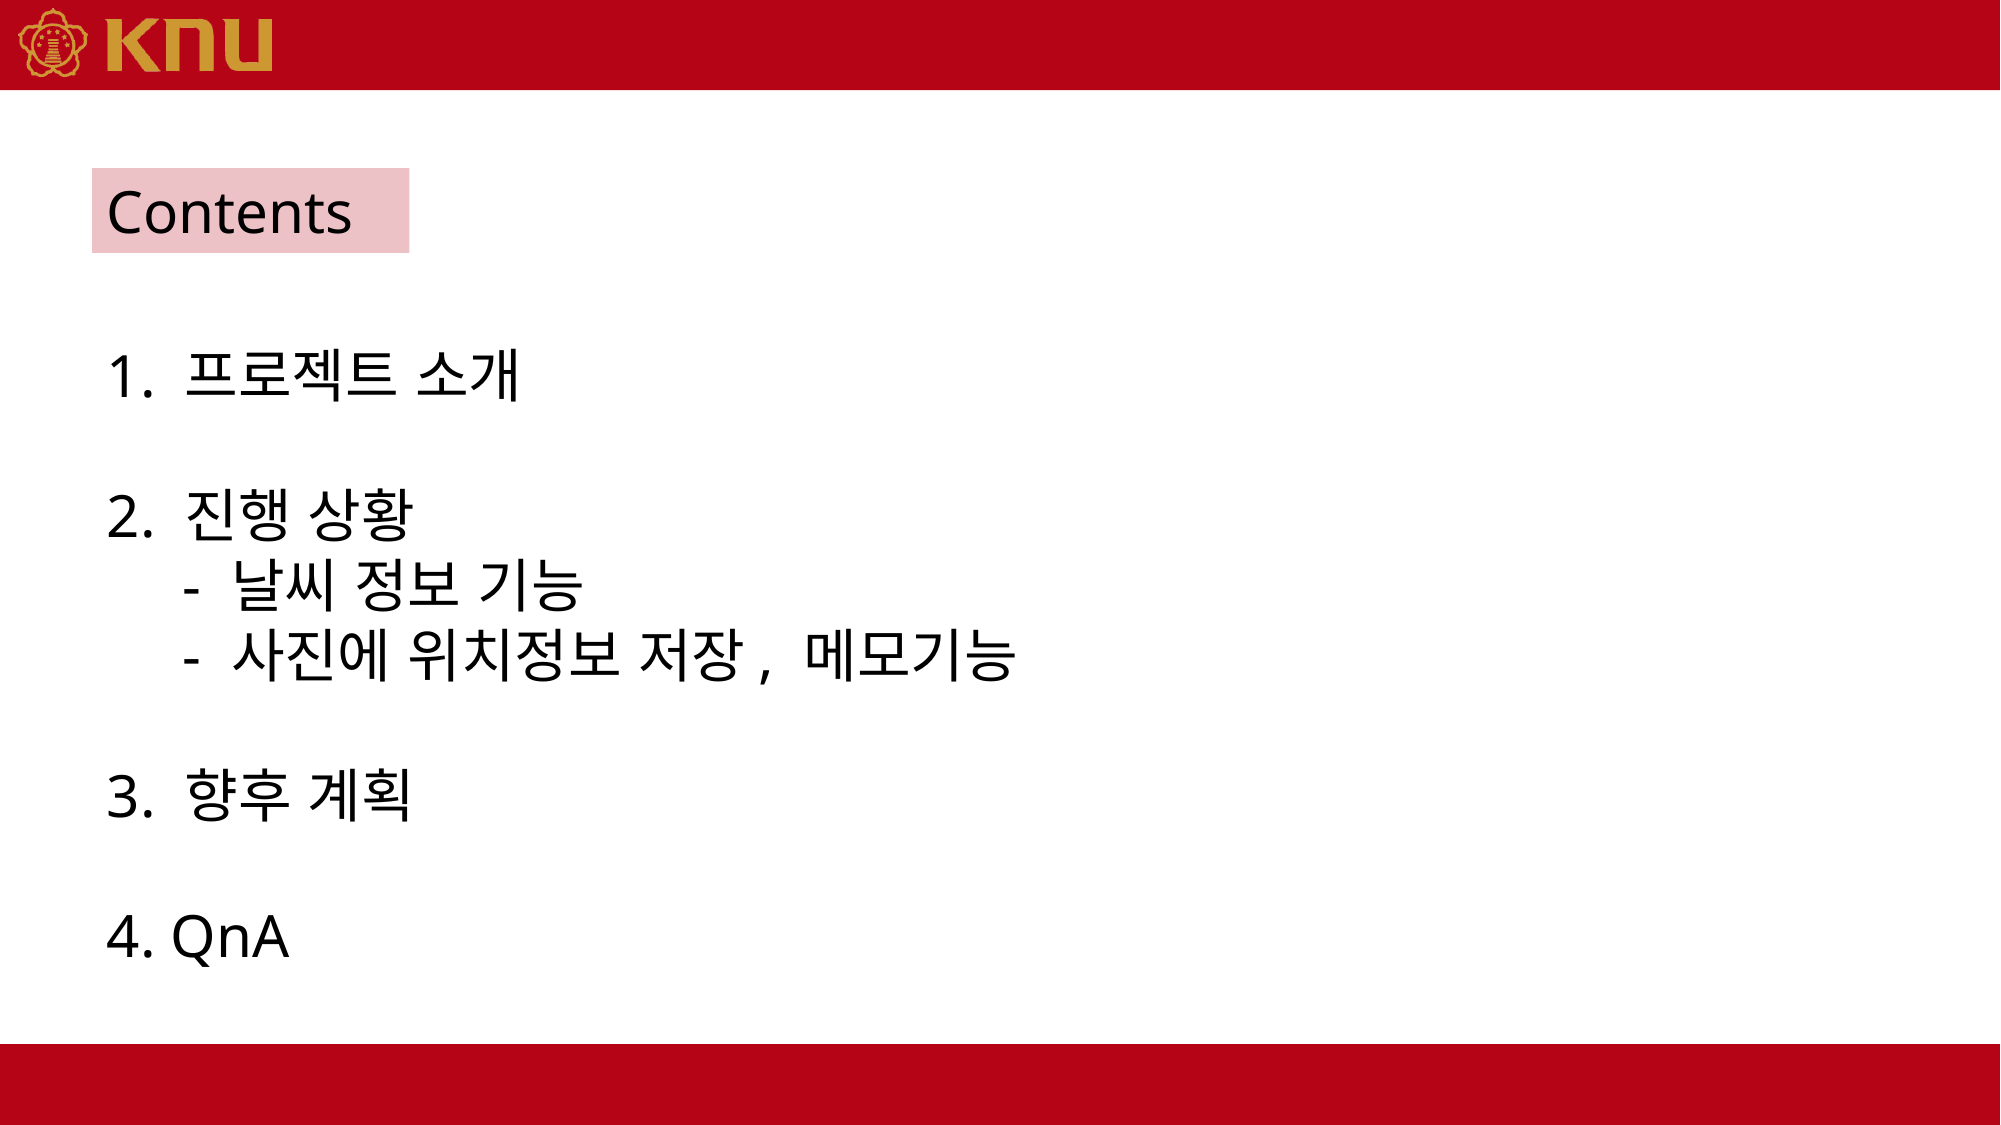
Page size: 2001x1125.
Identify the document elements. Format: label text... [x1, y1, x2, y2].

text_box Contents [92, 168, 410, 253]
text_box [0, 1043, 2000, 1125]
text_box 1. 프로젝트 소개 2. 진행 상황 - 날씨 정보 기능 - 사진에 위치정보 저장, 메모기능 3. 향후 계획 4. QnA [92, 332, 1280, 977]
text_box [0, 0, 2000, 91]
